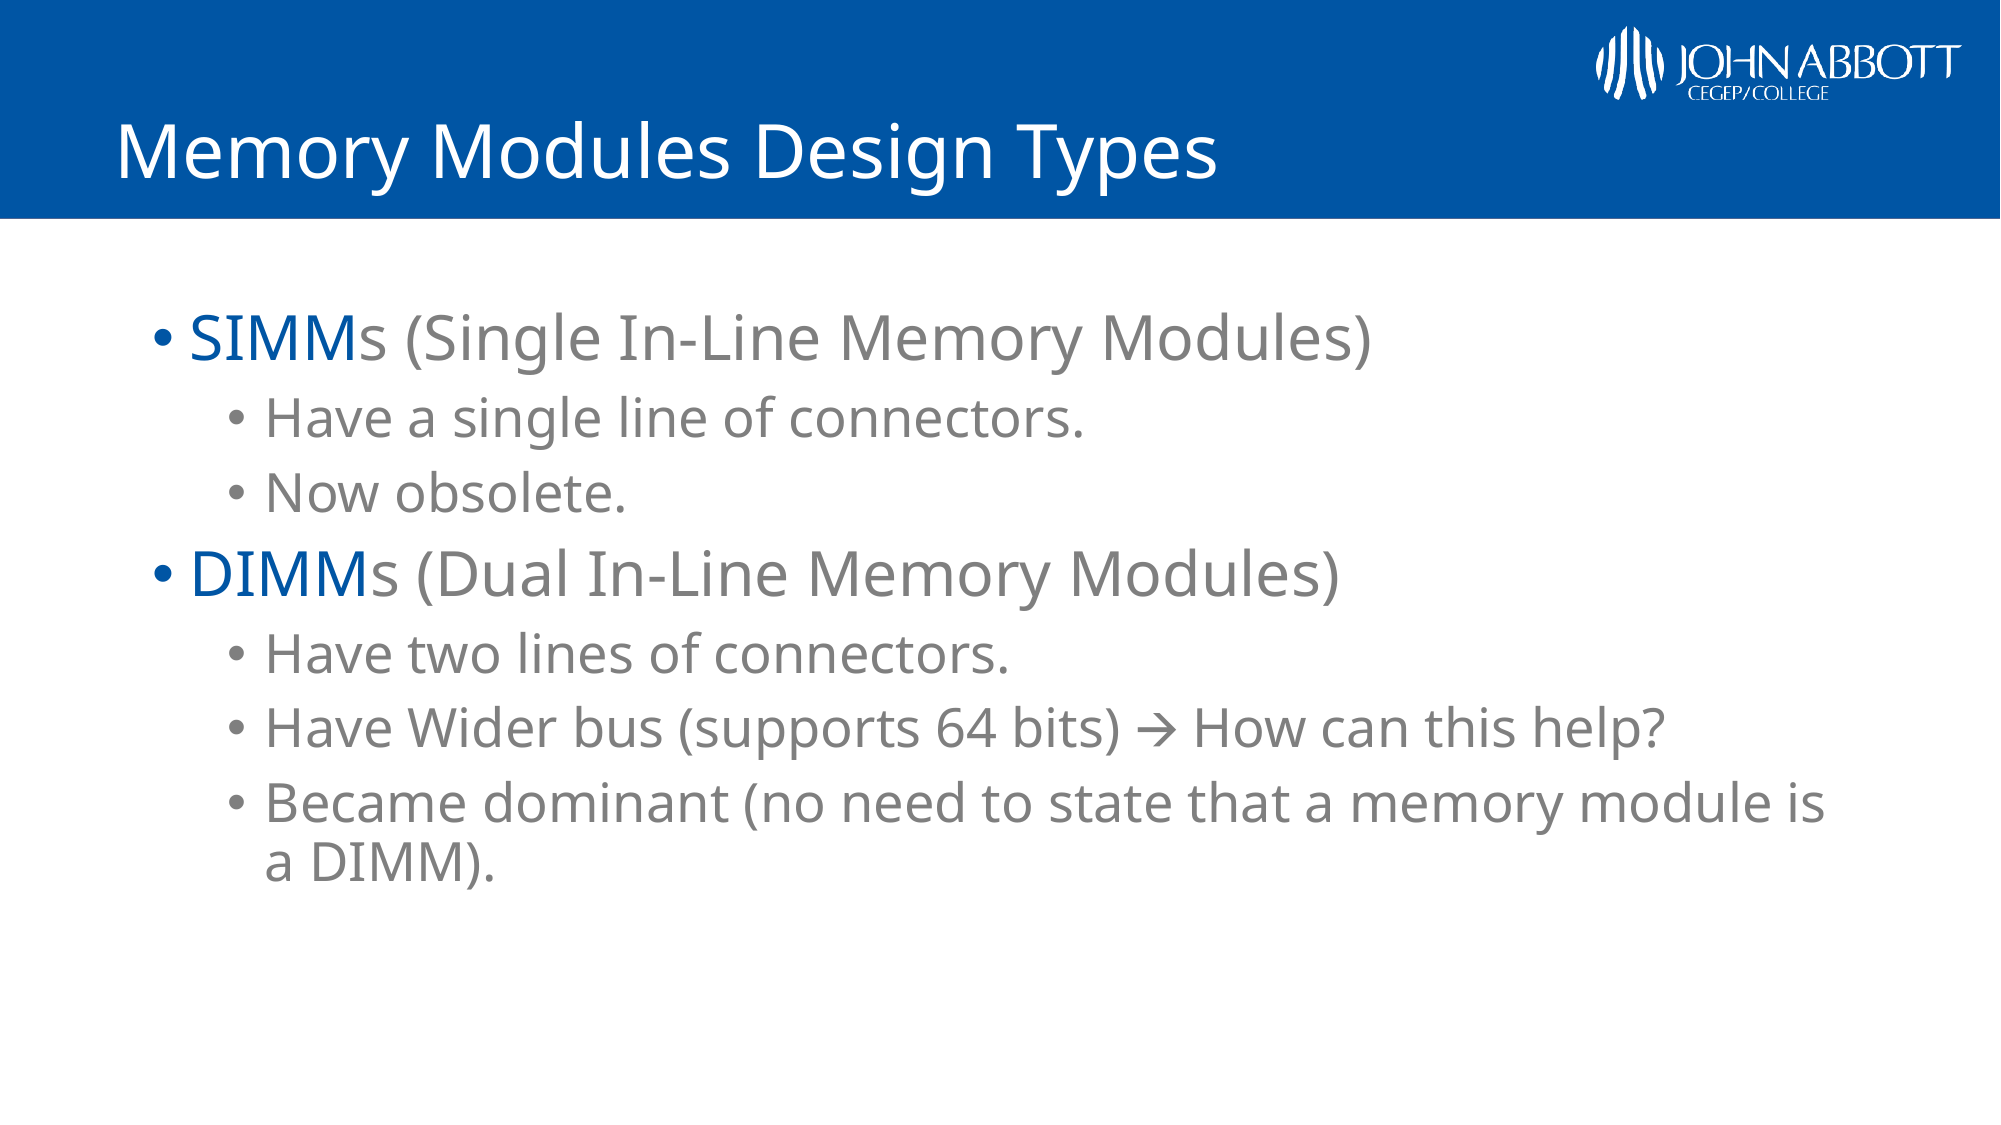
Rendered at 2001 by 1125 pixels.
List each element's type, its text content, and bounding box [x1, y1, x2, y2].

picture [1863, 26, 1962, 100]
title Memory Modules Design Types [99, 0, 1863, 202]
list SIMMs (Single In-Line Memory Modules) Have a single line of connectors. Now obsolete. DIMMs (Dual In-Line Memory Modules) Have two lines of connectors. Have Wider bus (supports 64 bits) 🡪 How can this help? Became dominant (no need to state that a memory module is a DIMM). [137, 299, 1863, 1014]
